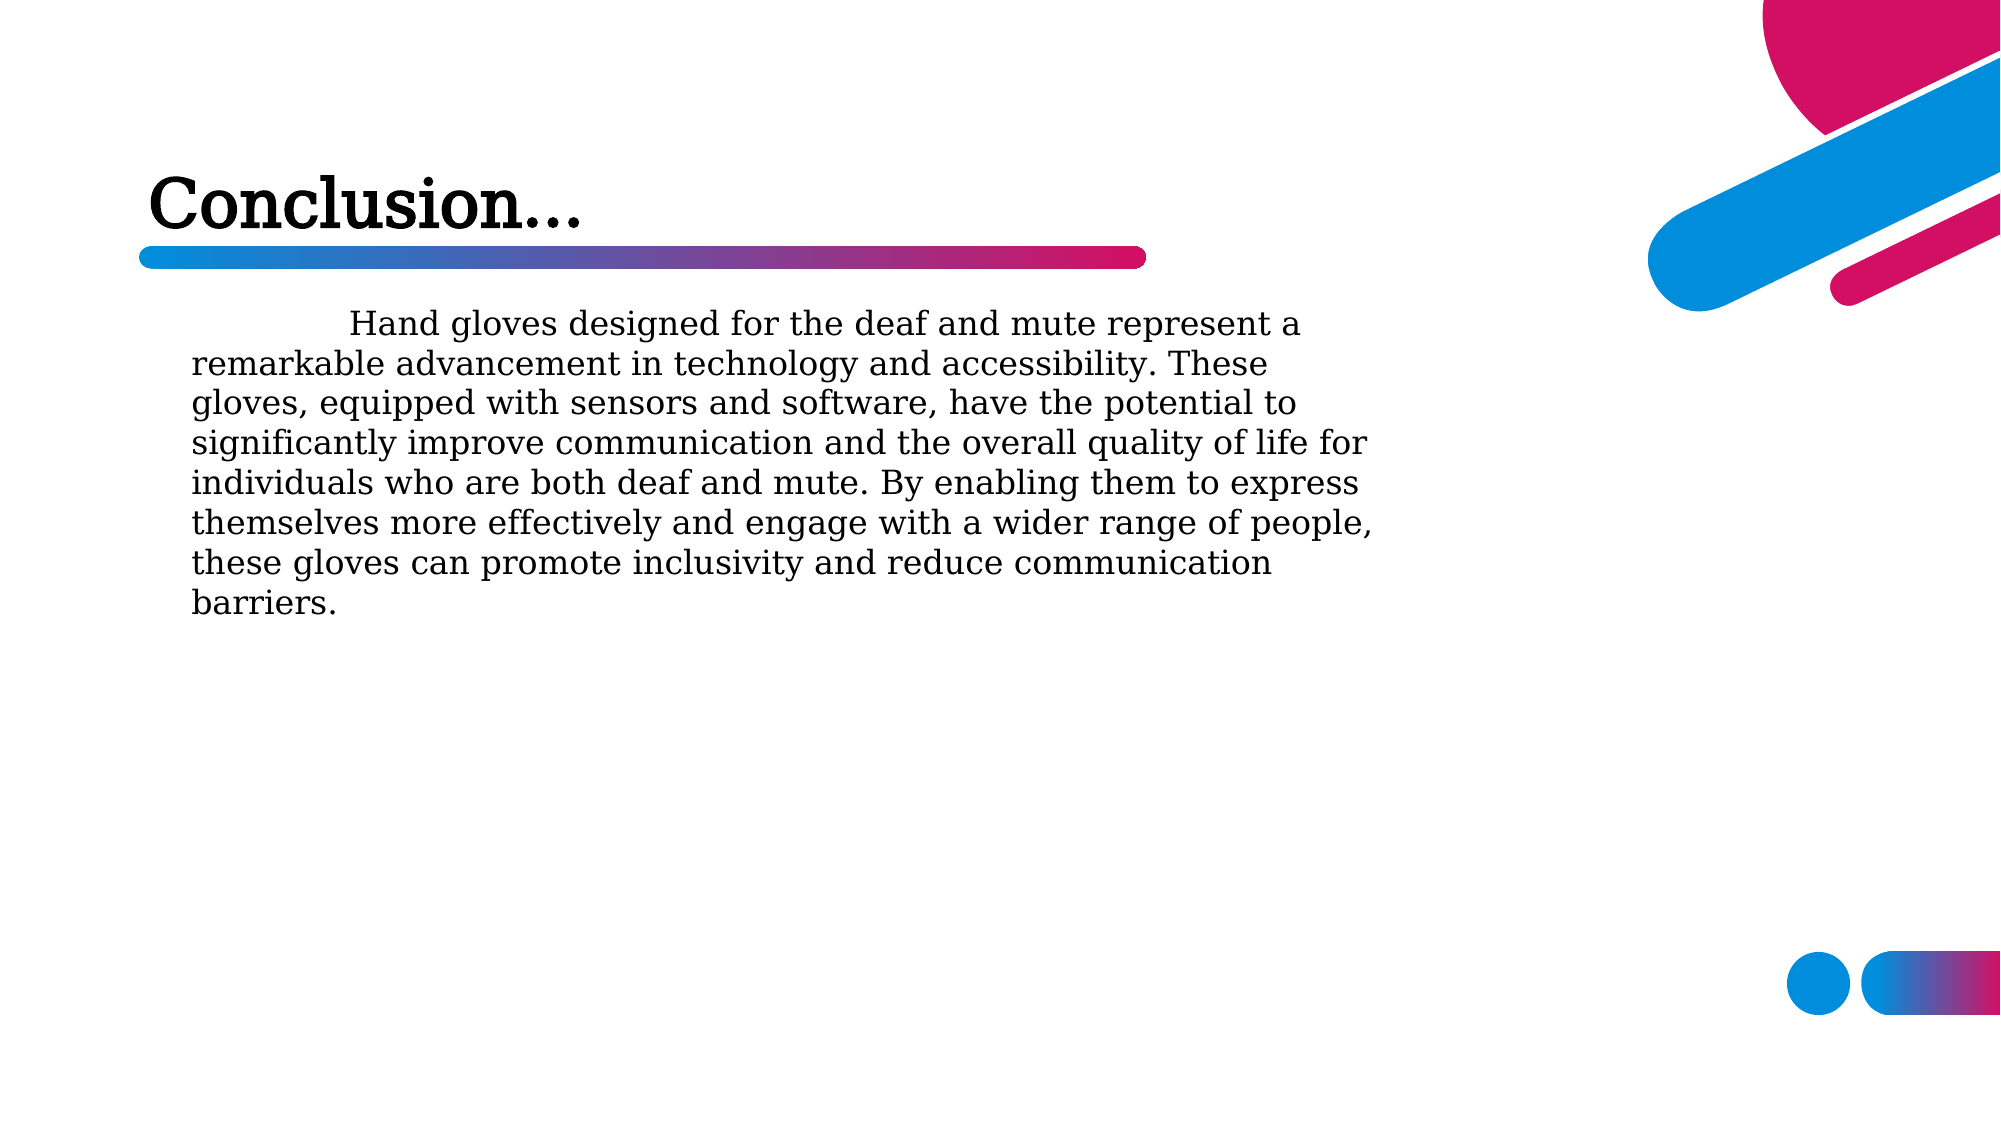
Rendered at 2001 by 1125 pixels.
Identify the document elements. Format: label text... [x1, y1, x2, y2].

slide_number [1772, 954, 1863, 1015]
title Conclusion… [133, 127, 1618, 283]
footer Hand gloves designed for the deaf and mute represent a remarkable advancement in technology and accessibility. These gloves, equipped with sensors and software, have the potential to significantly improve communication and the overall quality of life for individuals who are both deaf and mute. By enabling them to express themselves more effectively and engage with a wider range of people, these gloves can promote inclusivity and reduce communication barriers. [176, 283, 1392, 640]
